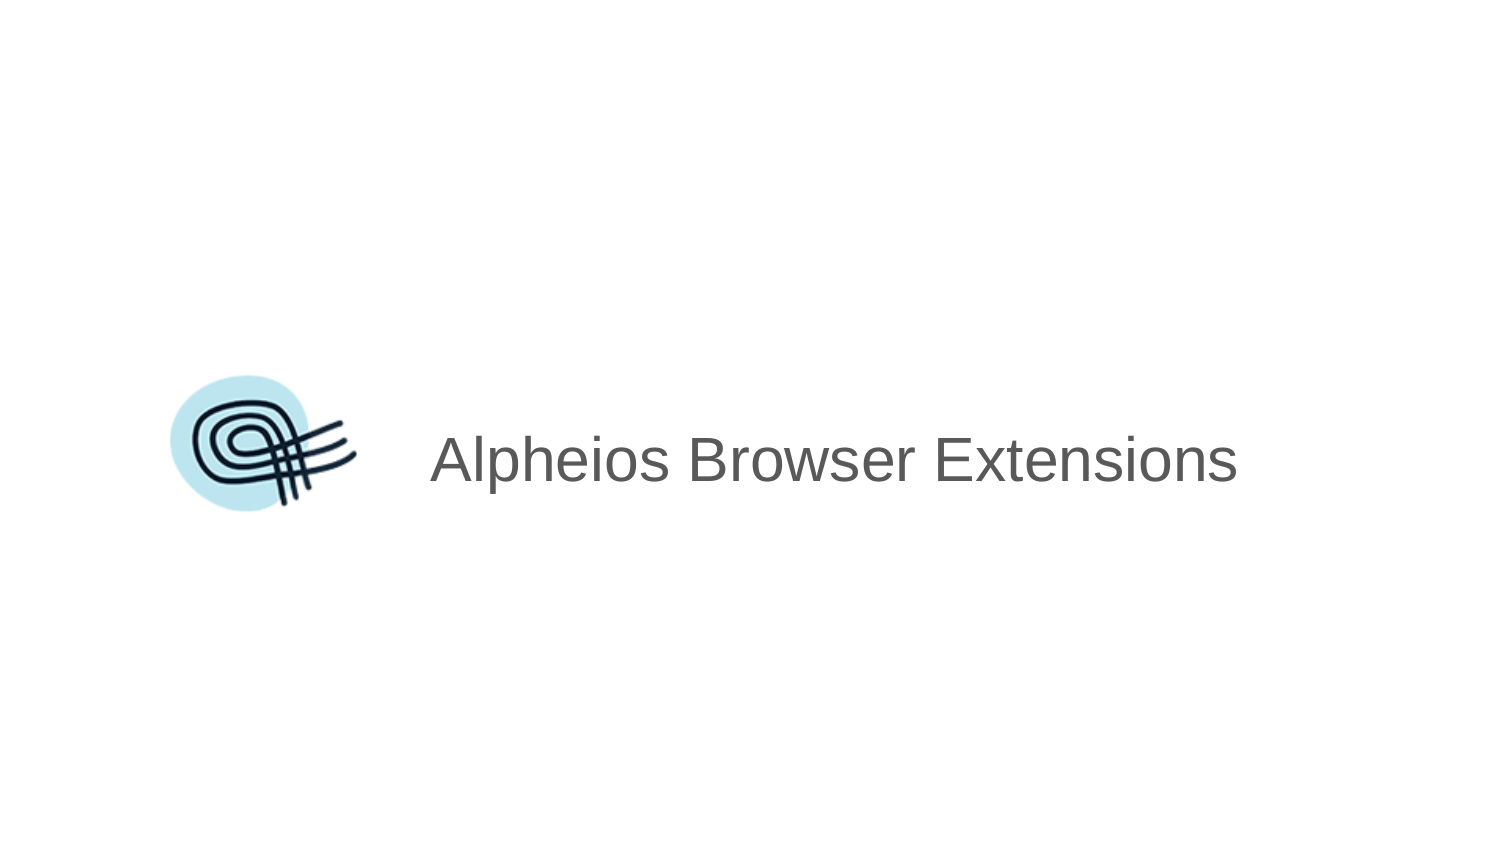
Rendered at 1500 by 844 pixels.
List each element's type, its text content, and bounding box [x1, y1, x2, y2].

picture [163, 344, 365, 545]
list Alpheios Browser Extensions [415, 392, 1259, 497]
